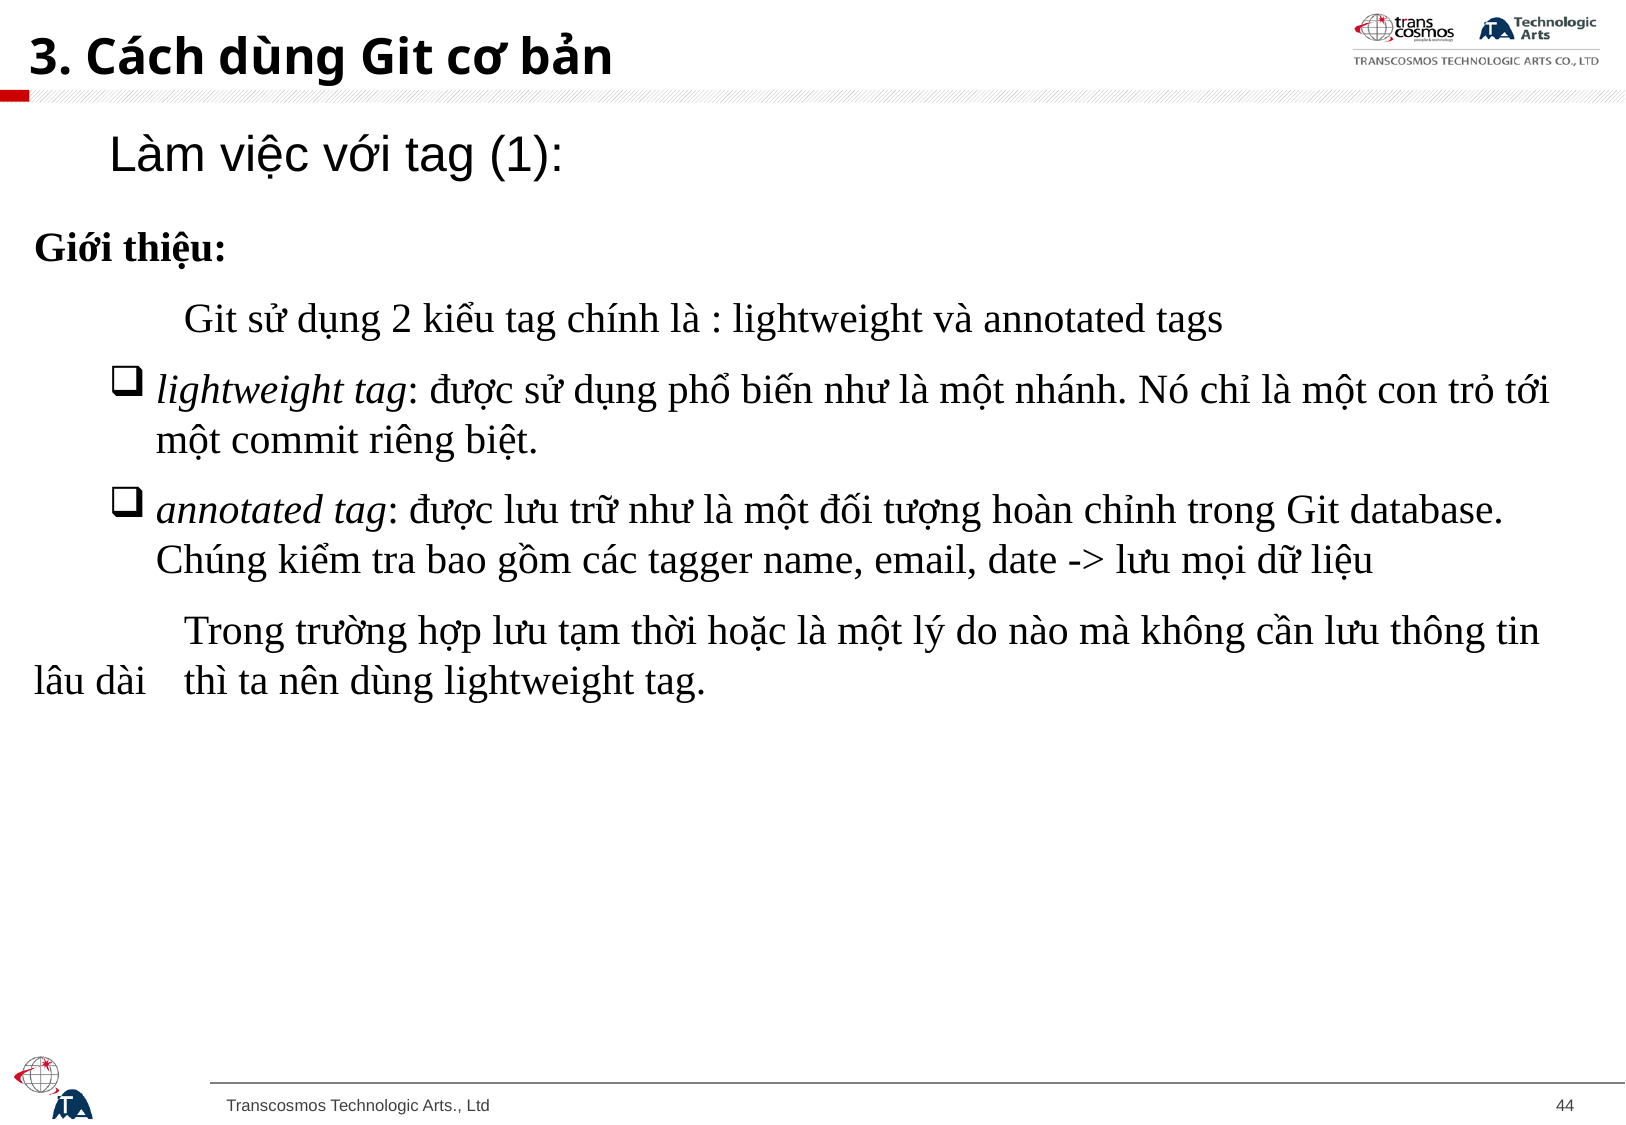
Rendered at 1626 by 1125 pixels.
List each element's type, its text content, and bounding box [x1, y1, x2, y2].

list Giới thiệu: Git sử dụng 2 kiểu tag chính là : lightweight và annotated tags lightweight tag: được sử dụng phổ biến như là một nhánh. Nó chỉ là một con trỏ tới một commit riêng biệt. annotated tag: được lưu trữ như là một đối tượng hoàn chỉnh trong Git database. Chúng kiểm tra bao gồm các tagger name, email, date -> lưu mọi dữ liệu Trong trường hợp lưu tạm thời hoặc là một lý do nào mà không cần lưu thông tin lâu dài thì ta nên dùng lightweight tag. [19, 212, 1581, 886]
picture [1351, 12, 1616, 79]
text_box Làm việc với tag (1): [19, 113, 1581, 189]
picture [14, 1055, 93, 1120]
title 3. Cách dùng Git cơ bản [19, 25, 670, 90]
